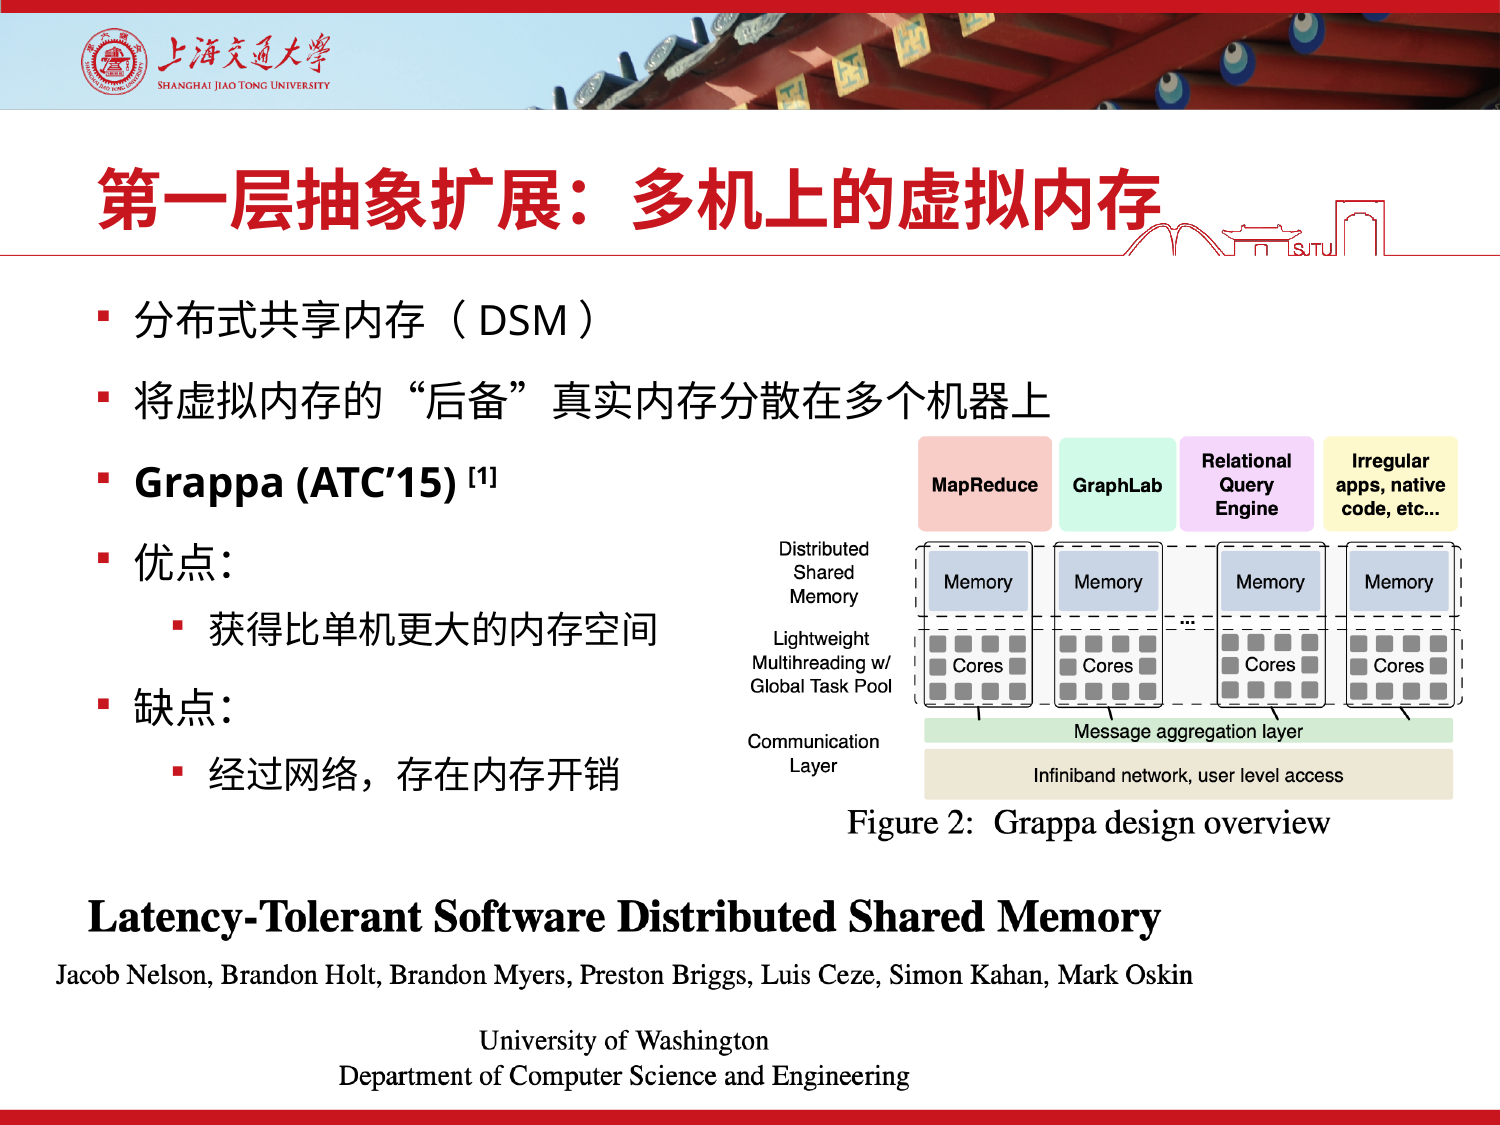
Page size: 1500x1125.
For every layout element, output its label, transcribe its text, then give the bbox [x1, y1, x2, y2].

list 分布式共享内存（DSM） 将虚拟内存的“后备”真实内存分散在多个机器上 Grappa (ATC’15) [1] 优点： 获得比单机更大的内存空间 缺点： 经过网络，存在内存开销 [81, 276, 1181, 863]
title 第一层抽象扩展：多机上的虚拟内存 [81, 159, 1455, 254]
picture [0, 0, 1500, 110]
picture [25, 430, 1500, 1107]
picture [0, 200, 1500, 256]
